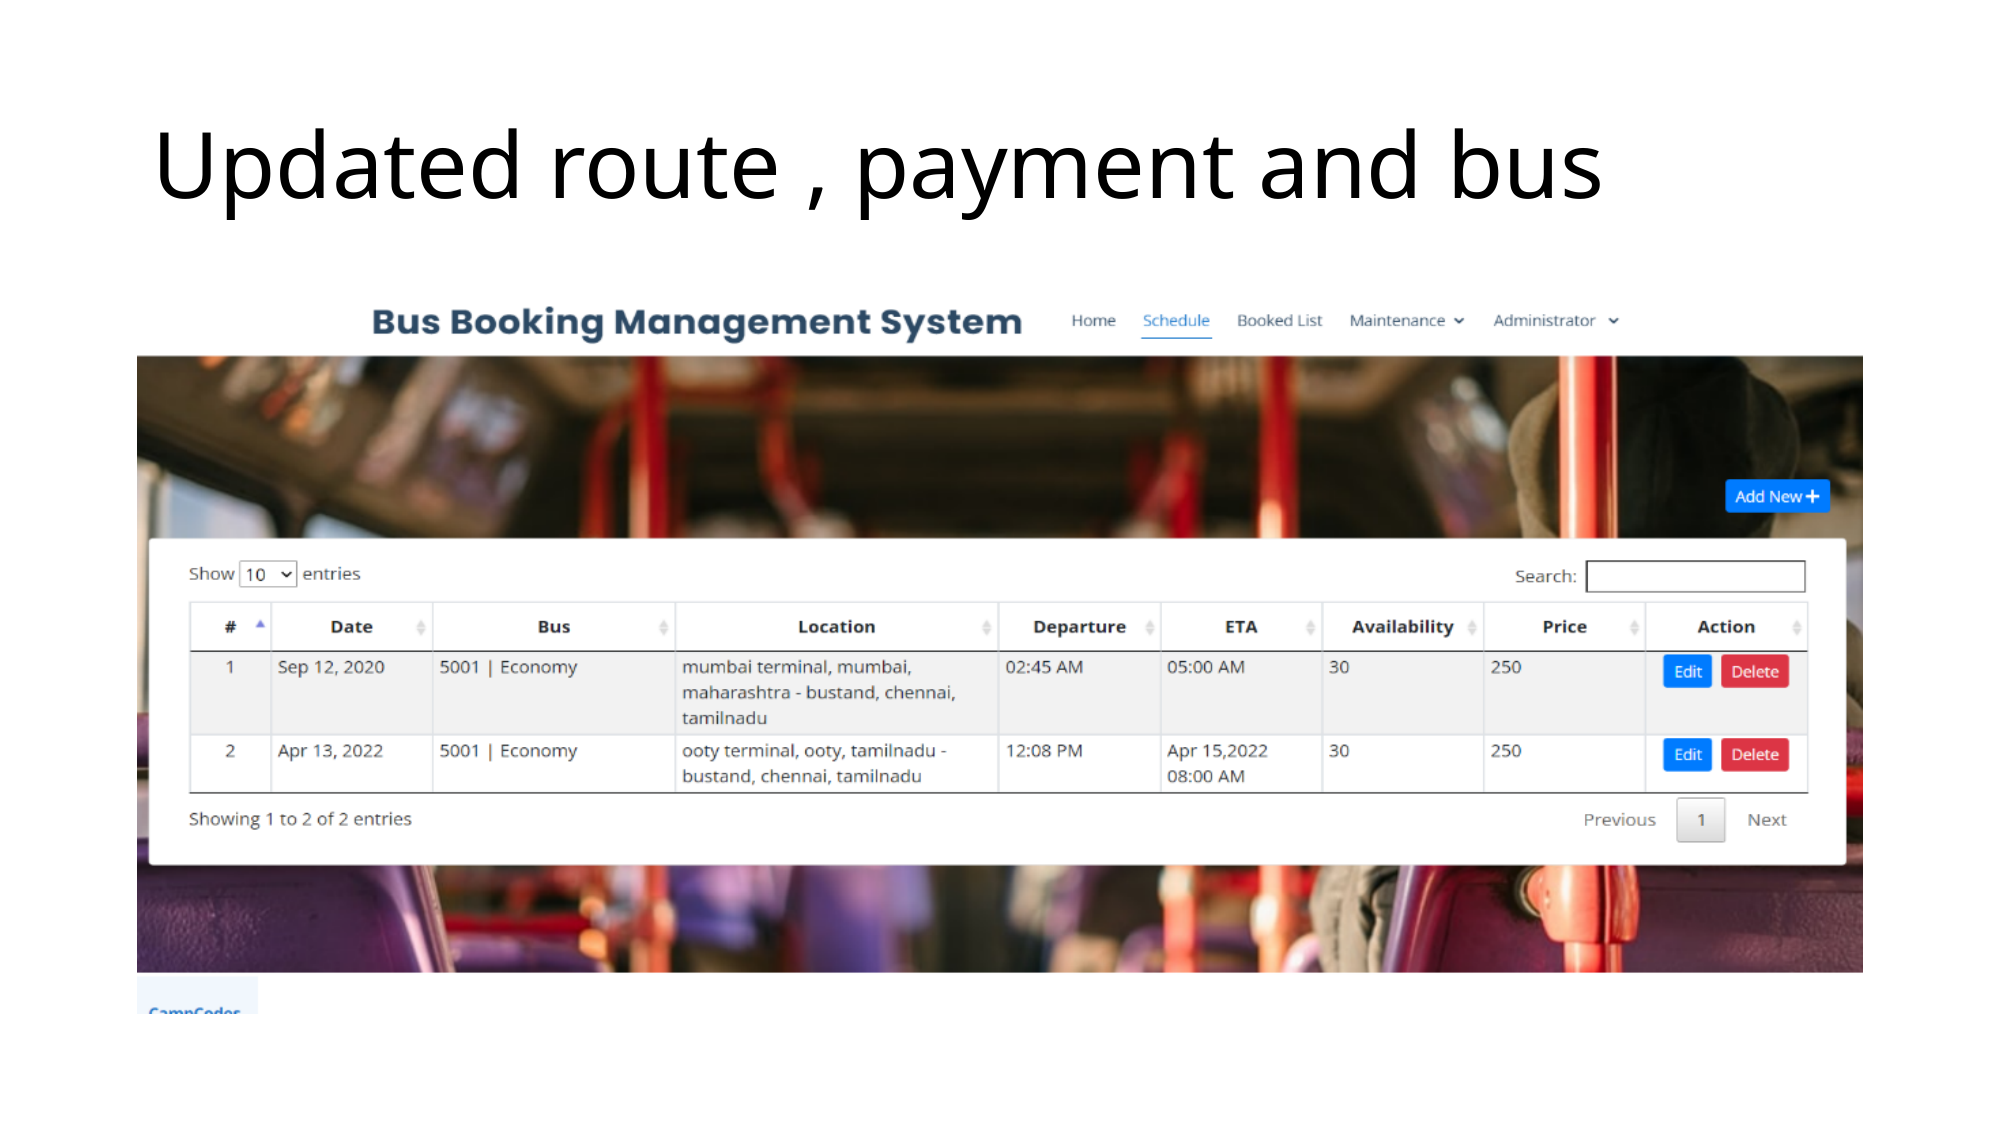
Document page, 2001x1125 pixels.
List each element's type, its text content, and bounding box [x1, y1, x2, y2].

title Updated route , payment and bus [137, 59, 1863, 278]
picture [137, 299, 1863, 1014]
